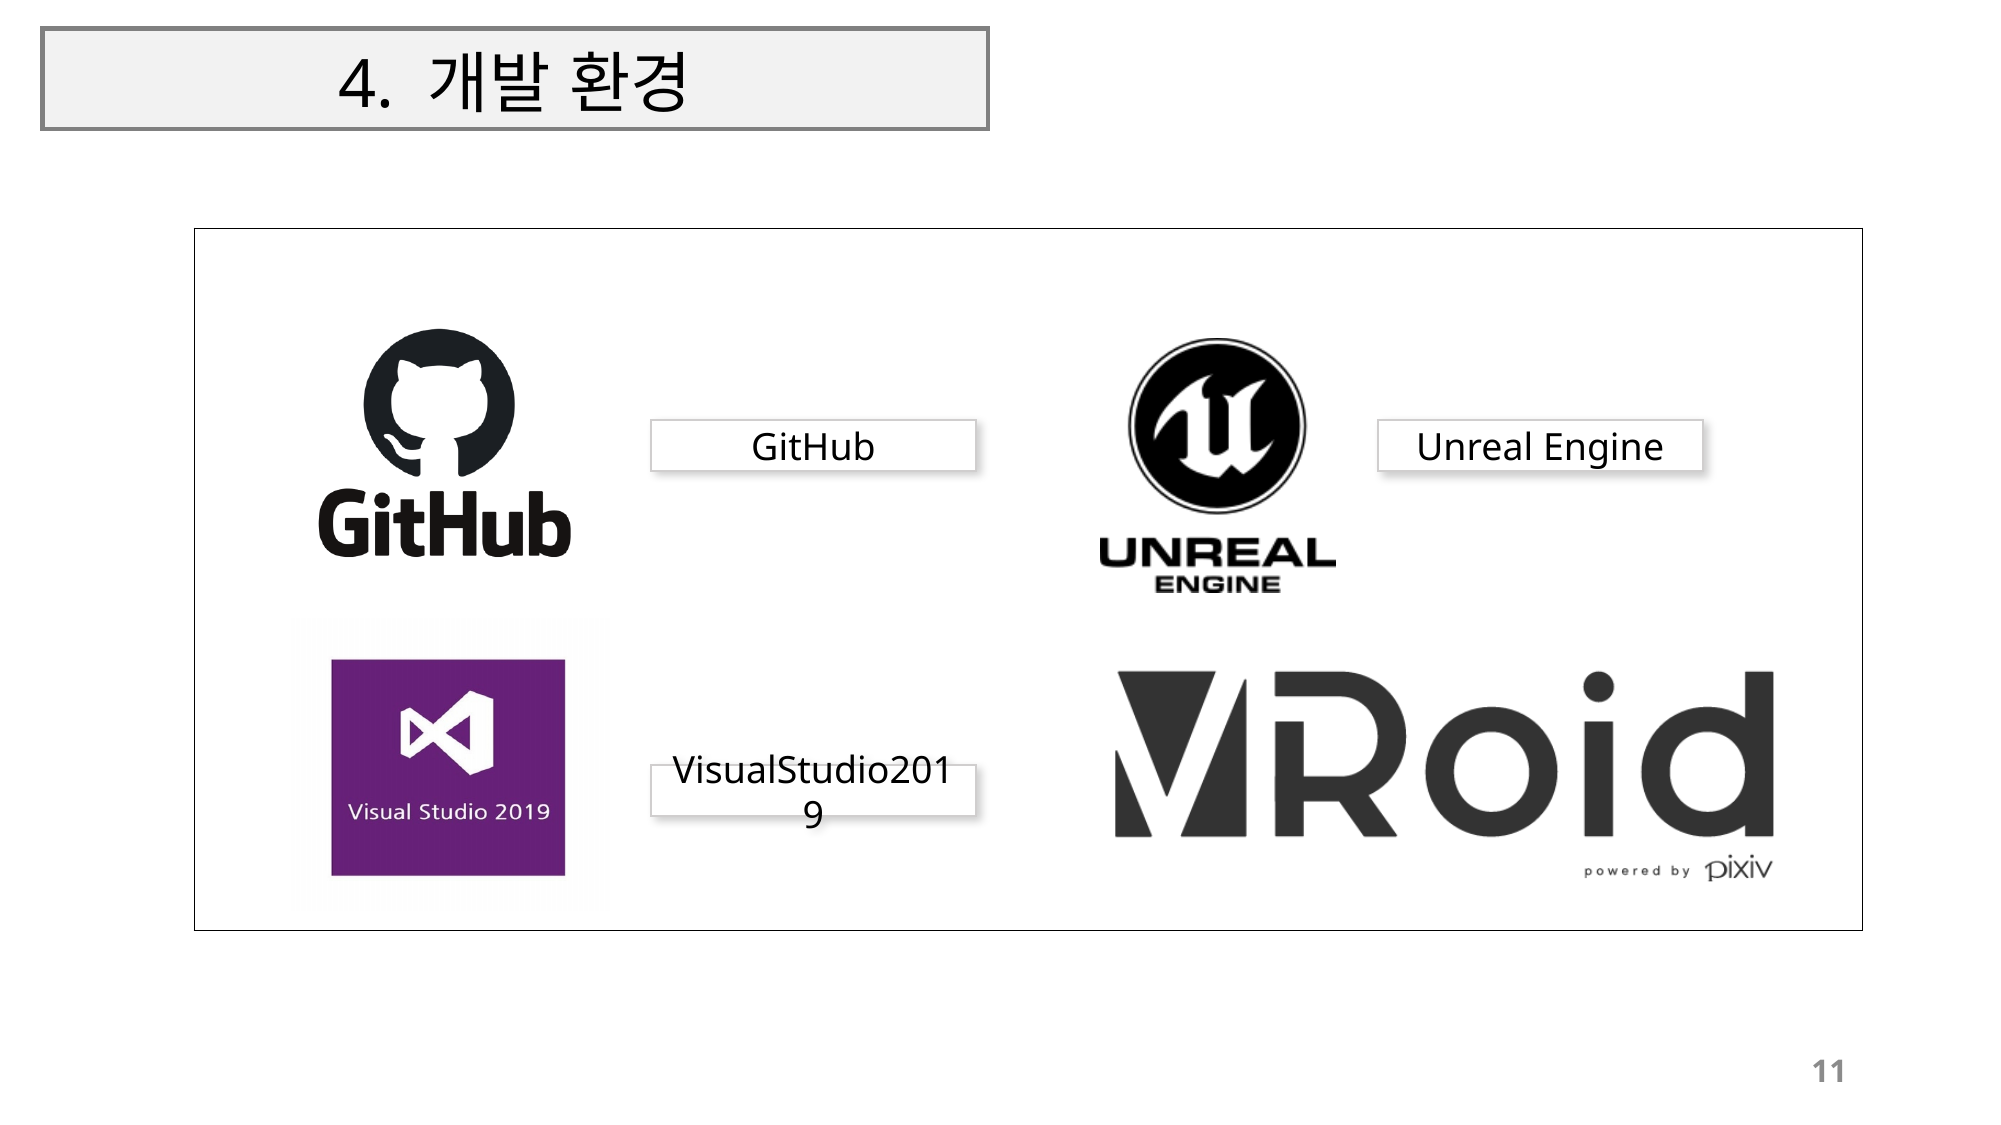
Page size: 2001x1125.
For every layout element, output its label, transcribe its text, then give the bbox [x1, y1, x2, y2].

title 4. 개발 환경 [42, 31, 988, 130]
picture [261, 312, 614, 587]
text_box Unreal Engine [1377, 419, 1704, 472]
slide_number 11 [1412, 1042, 1863, 1103]
table_header [195, 229, 1862, 930]
text_box VisualStudio2019 [650, 764, 977, 817]
picture [290, 618, 610, 911]
text_box GitHub [650, 419, 977, 472]
picture [1100, 662, 1791, 888]
picture [1100, 338, 1336, 593]
